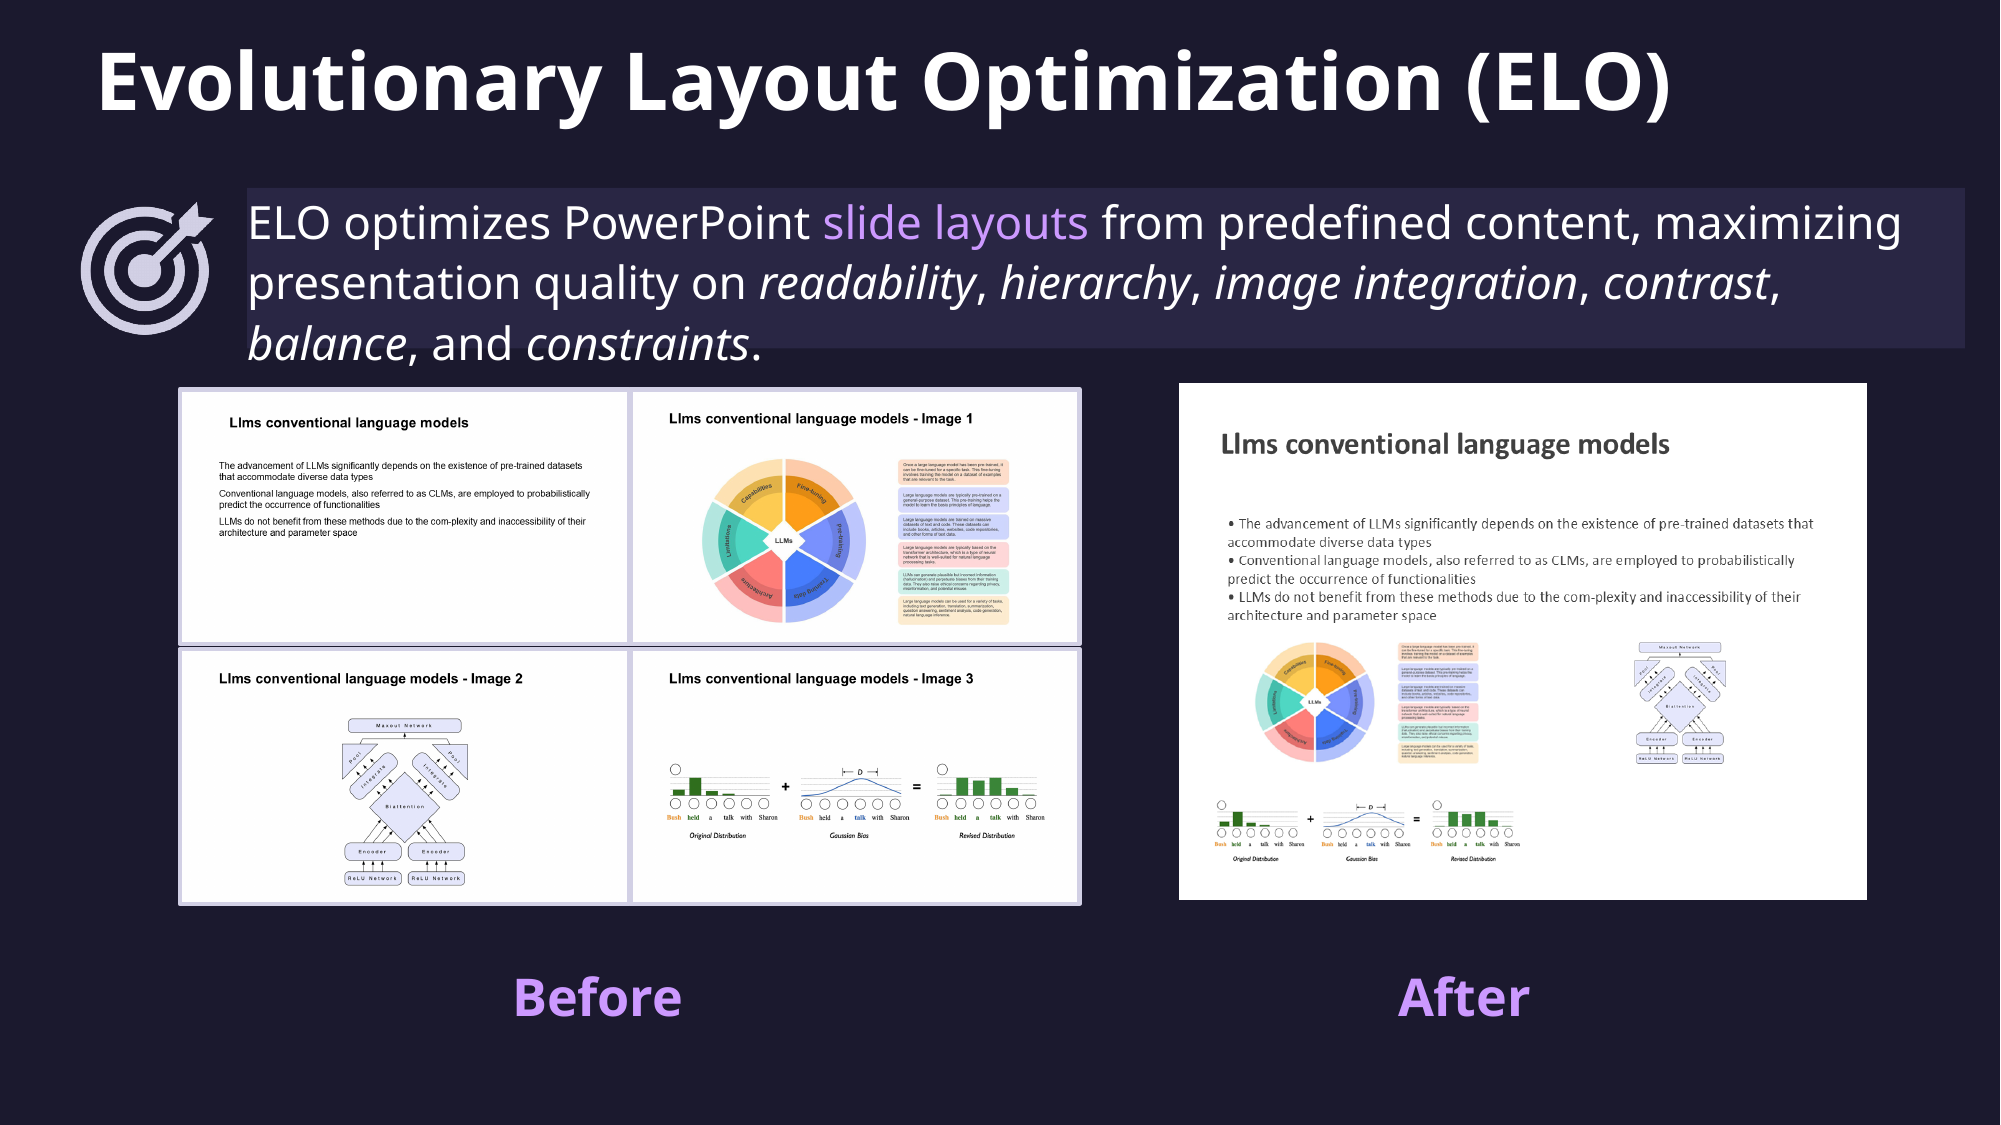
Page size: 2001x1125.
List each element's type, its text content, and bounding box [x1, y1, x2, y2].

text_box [182, 391, 1078, 902]
list ELO optimizes PowerPoint slide layouts from predefined content, maximizing presentation quality on readability, hierarchy, image integration, contrast, balance, and constraints. [247, 187, 1965, 349]
picture [66, 187, 228, 349]
title Evolutionary Layout Optimization (ELO) [95, 41, 1730, 150]
picture [1179, 383, 1867, 900]
text_box After [1283, 956, 1646, 1043]
text_box Before [416, 956, 779, 1043]
